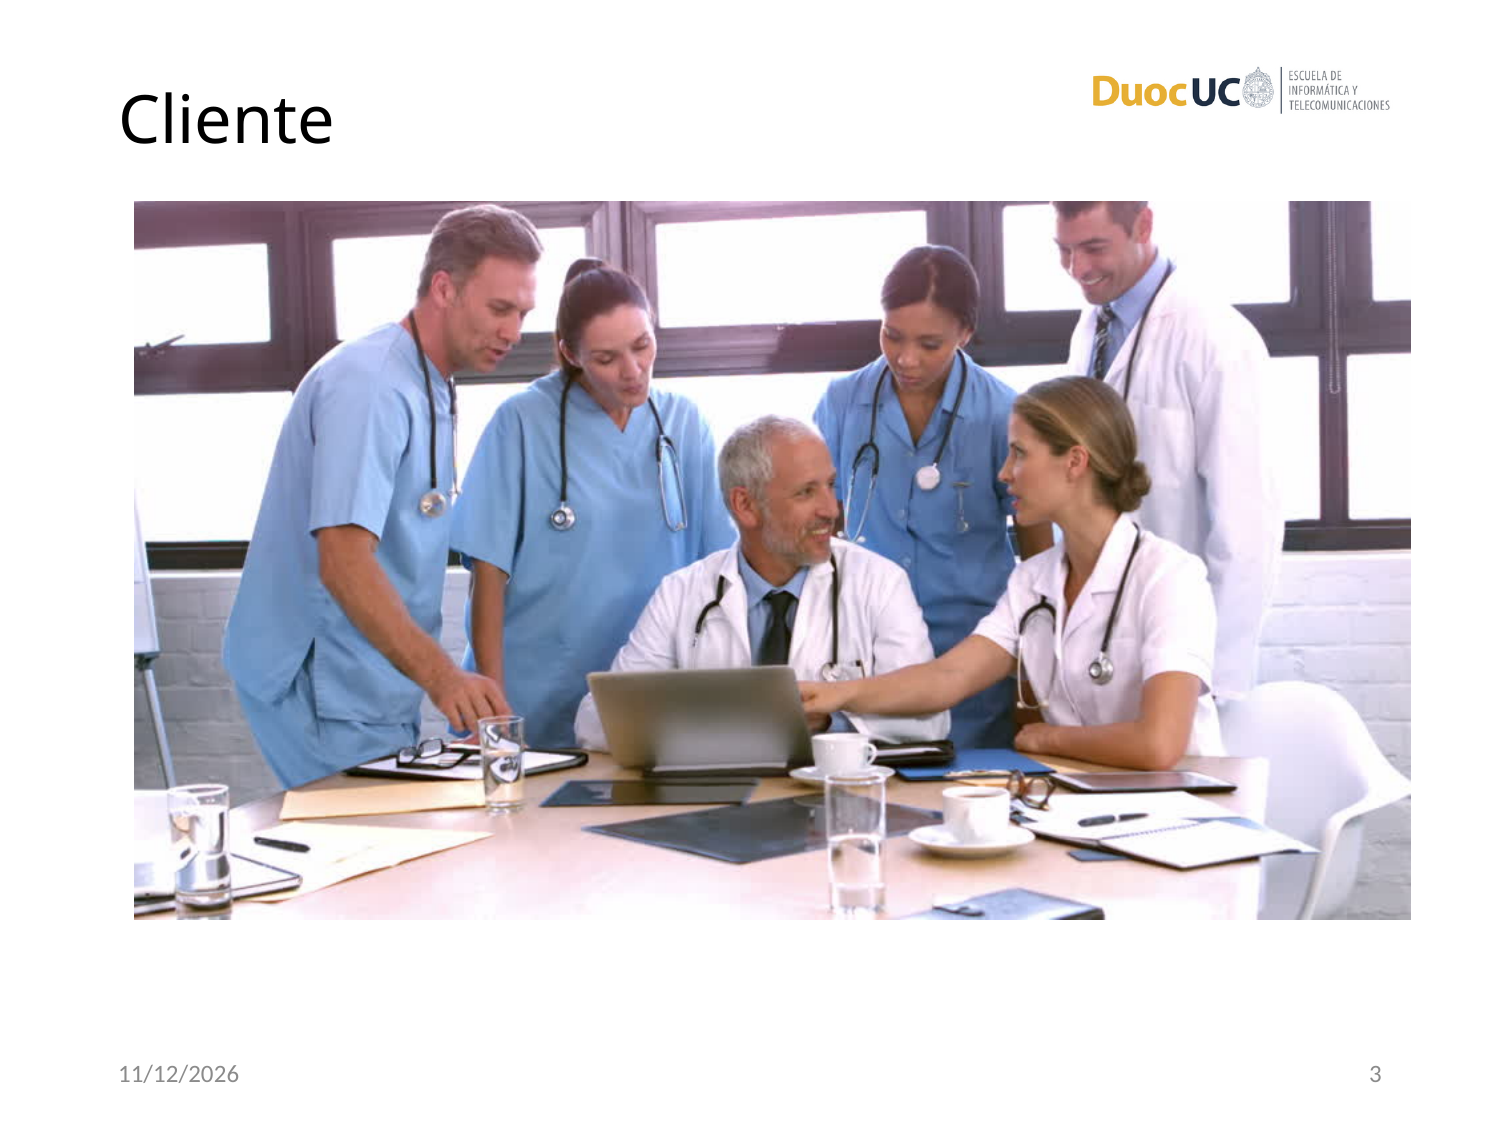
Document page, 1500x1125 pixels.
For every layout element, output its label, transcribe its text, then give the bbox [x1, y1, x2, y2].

title Cliente [103, 59, 959, 185]
picture [134, 201, 1411, 920]
picture [1085, 59, 1397, 118]
slide_number 3 [1059, 1042, 1397, 1103]
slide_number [103, 1042, 441, 1103]
